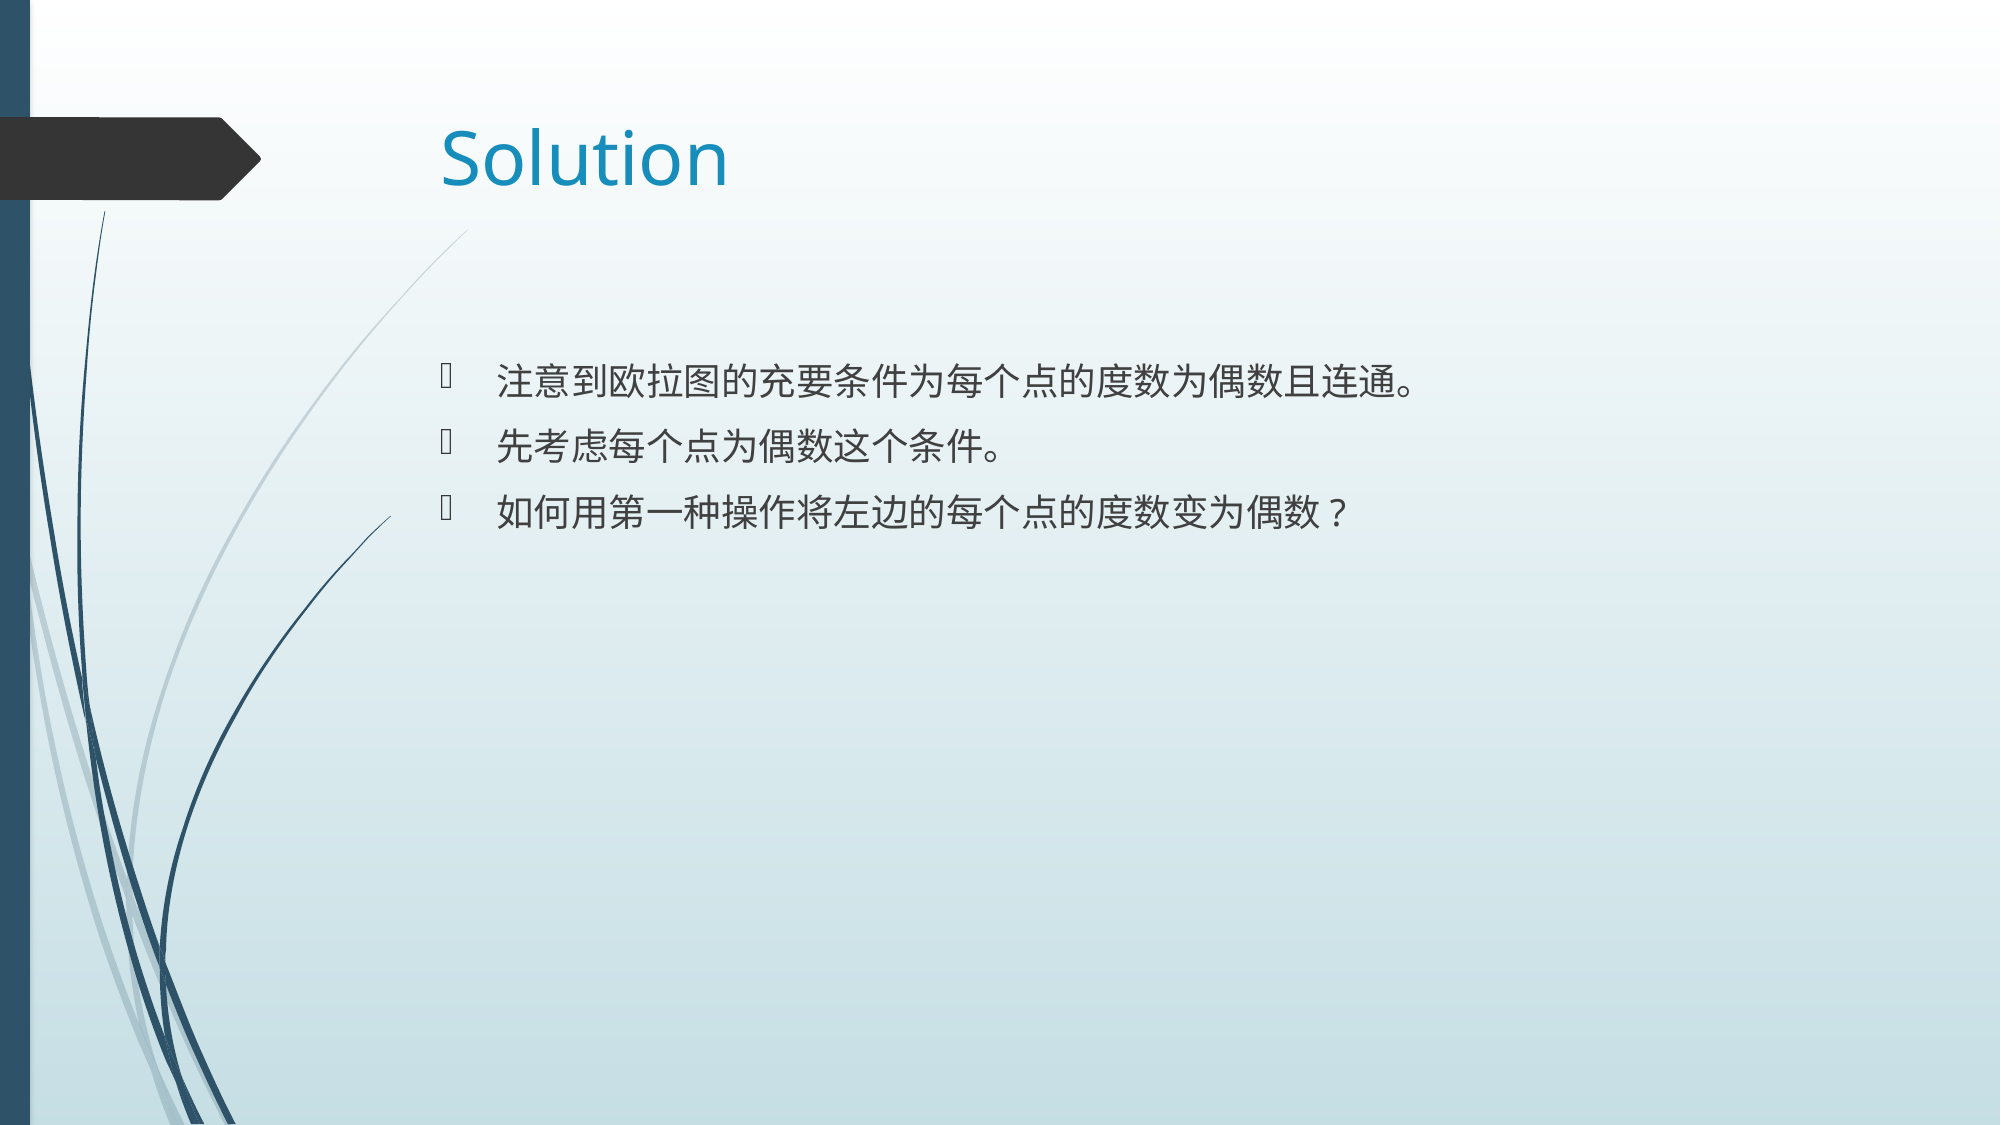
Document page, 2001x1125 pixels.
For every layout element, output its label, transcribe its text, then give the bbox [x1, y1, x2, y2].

title Solution [425, 102, 1888, 313]
list 注意到欧拉图的充要条件为每个点的度数为偶数且连通。 先考虑每个点为偶数这个条件。 如何用第一种操作将左边的每个点的度数变为偶数? [424, 350, 1888, 970]
